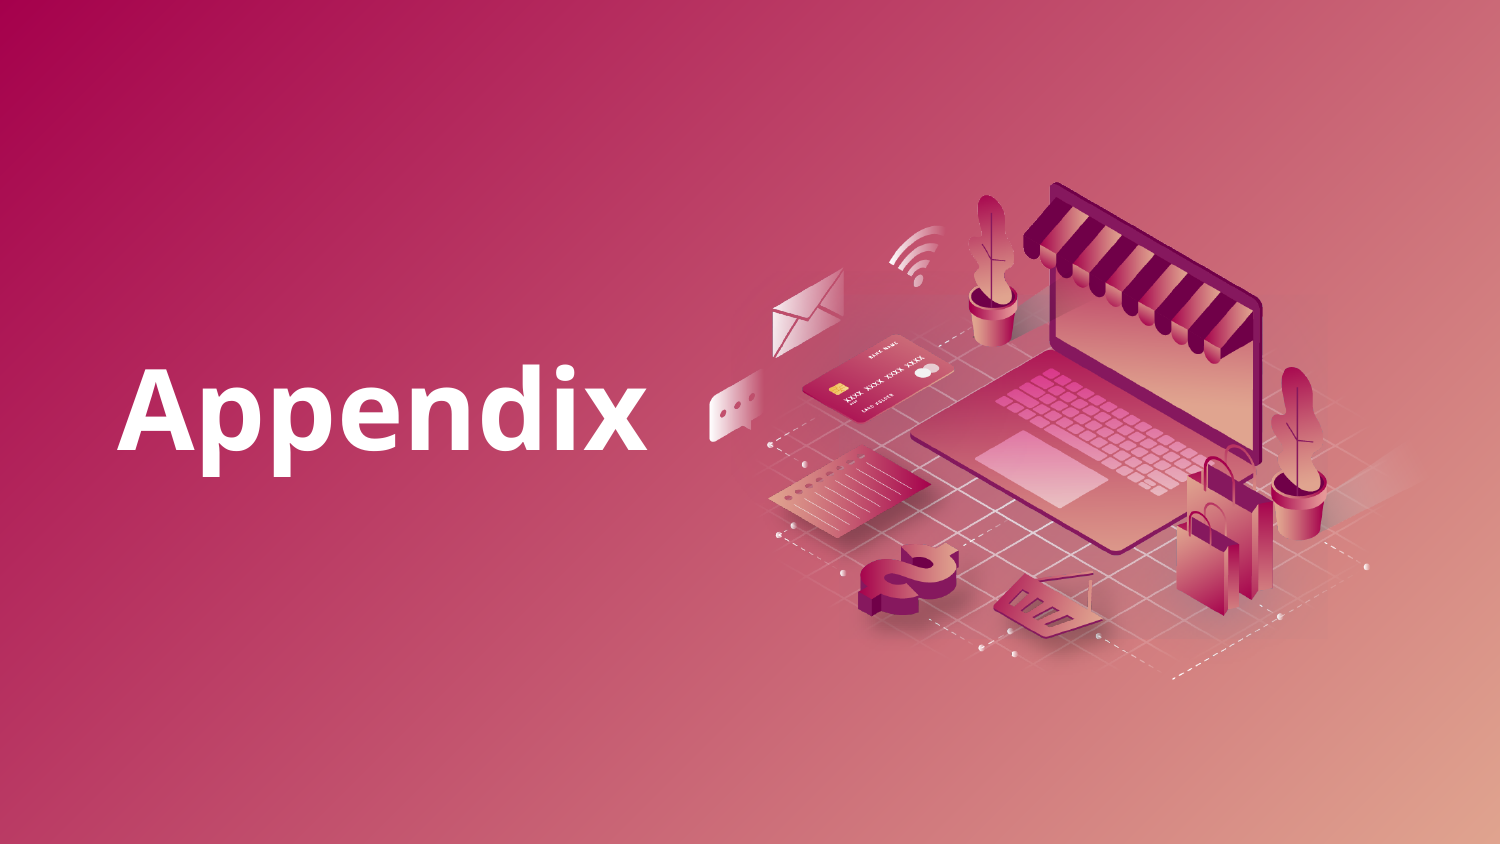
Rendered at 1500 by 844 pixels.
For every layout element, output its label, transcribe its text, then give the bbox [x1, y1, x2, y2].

text_box Appendix [102, 330, 662, 481]
picture [667, 144, 1474, 733]
